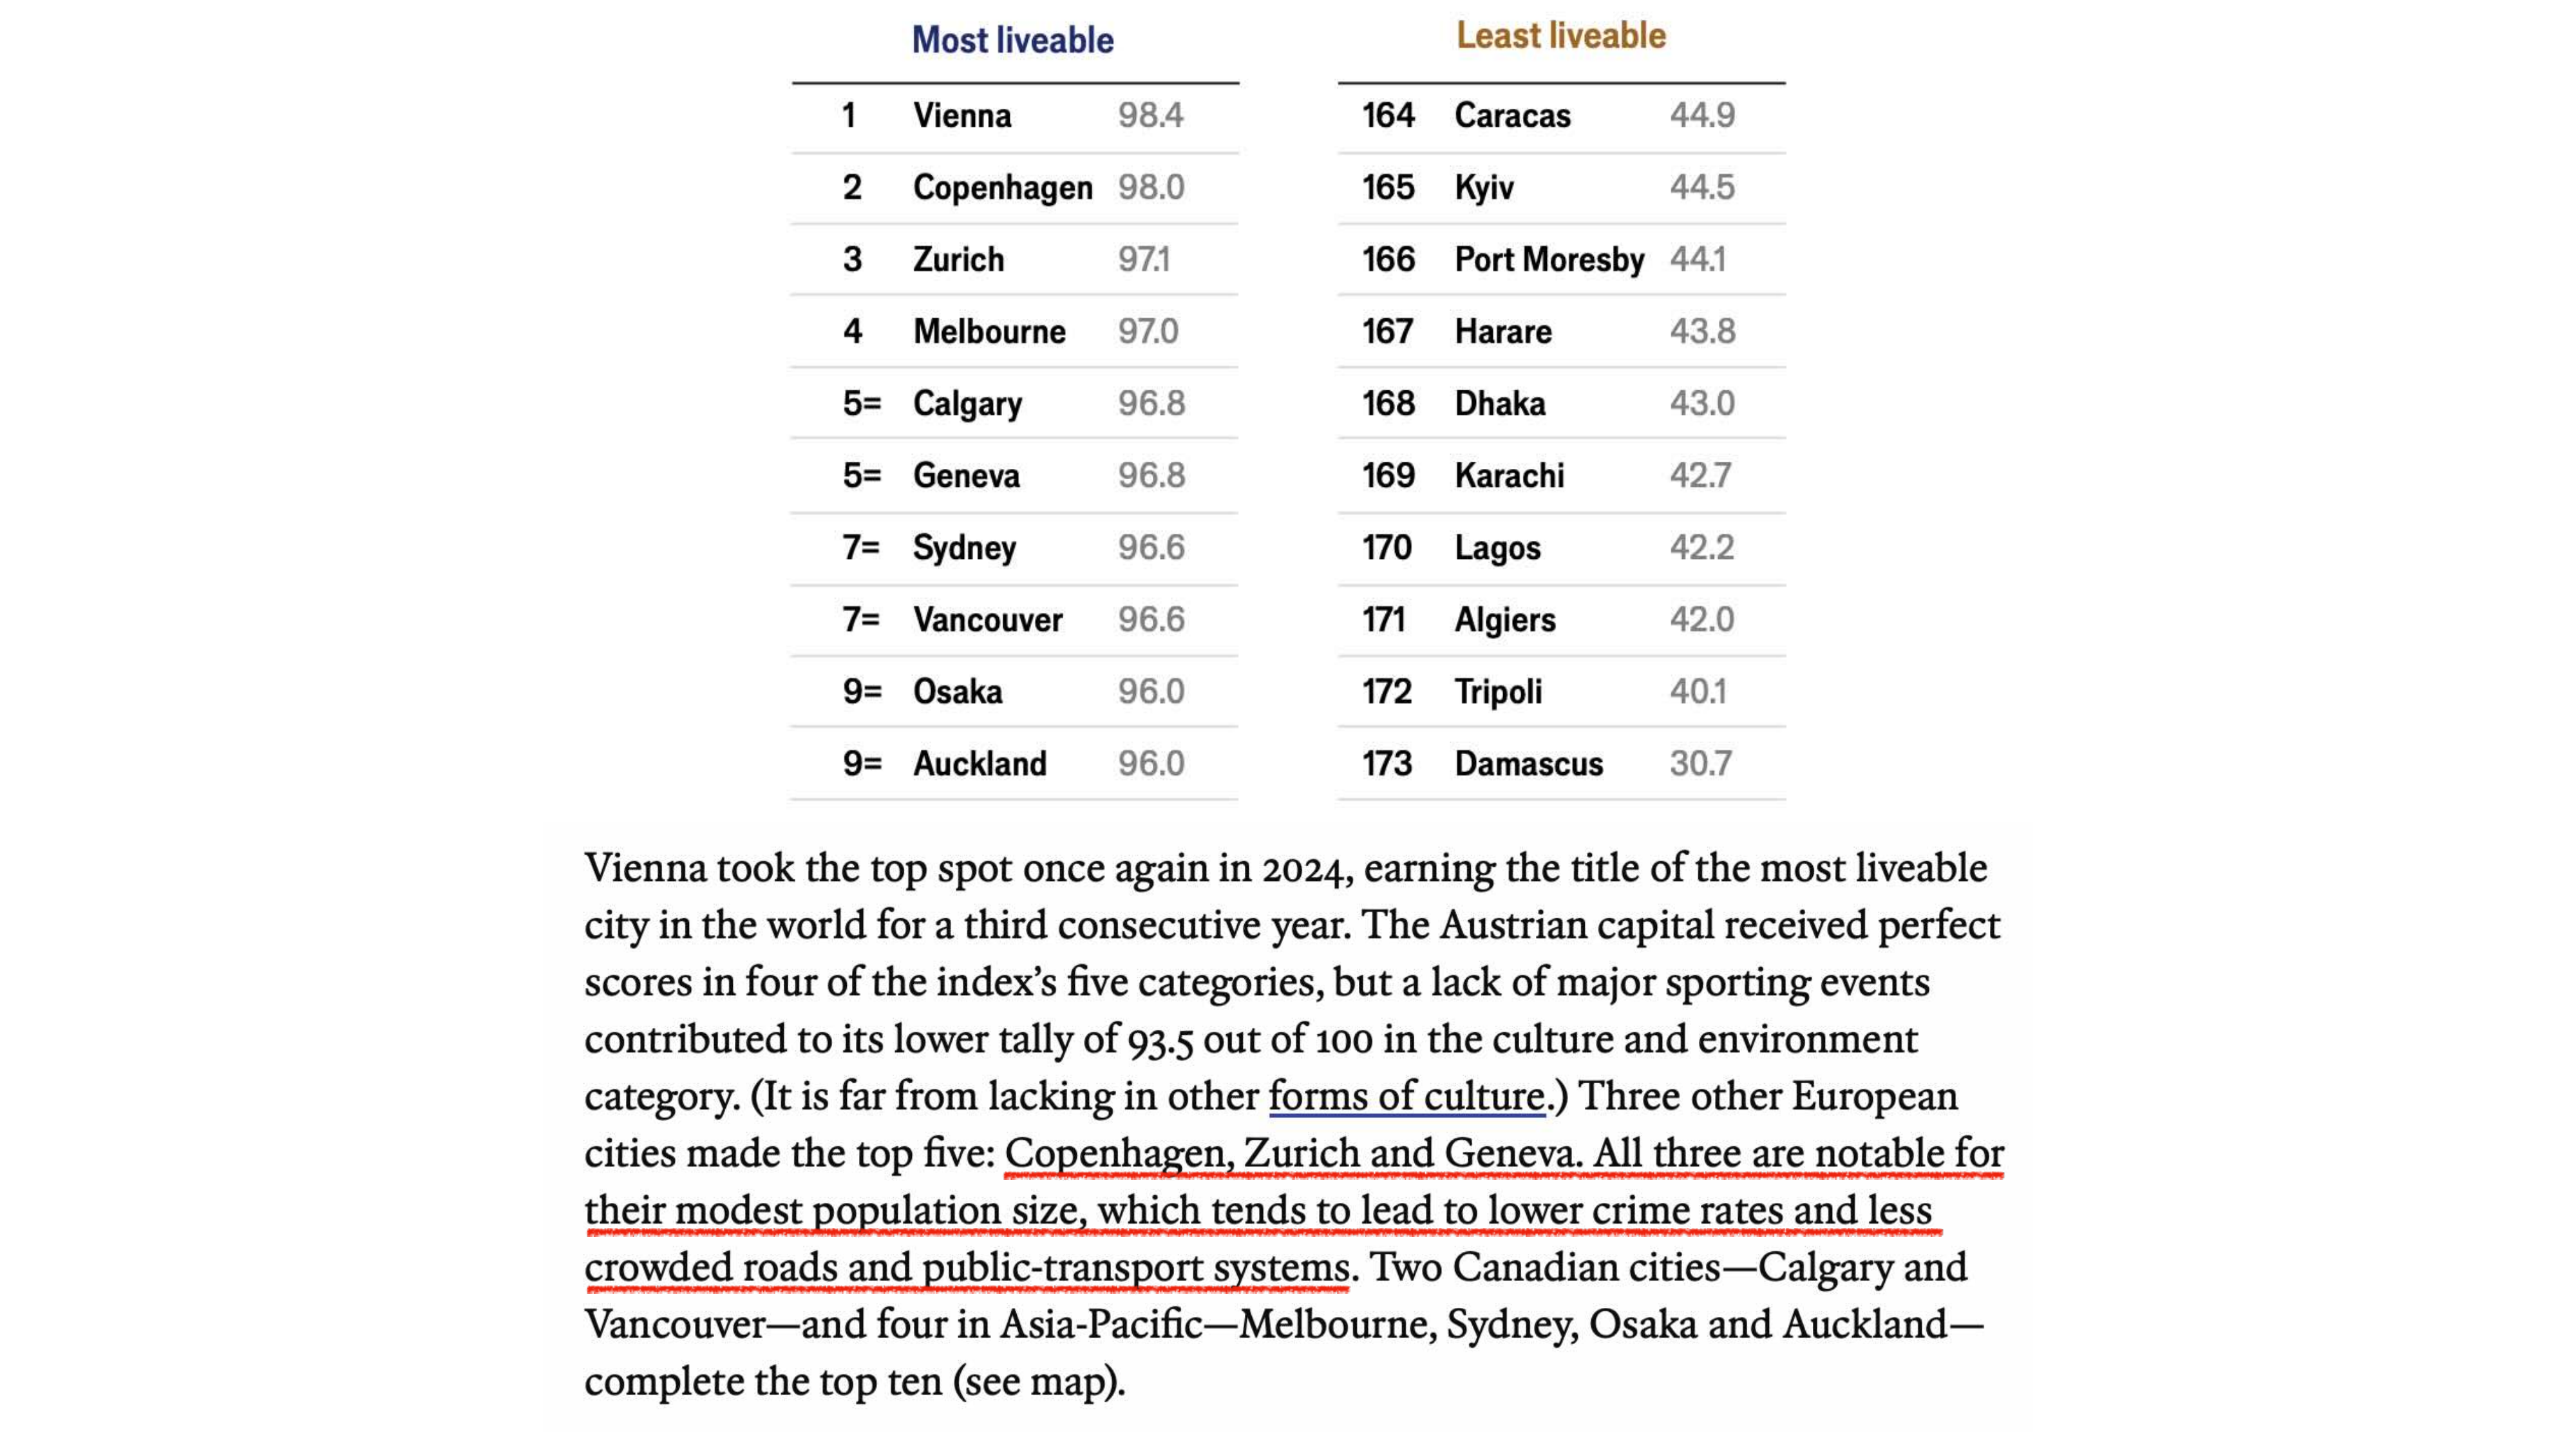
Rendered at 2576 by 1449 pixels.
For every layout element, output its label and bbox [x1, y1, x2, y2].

picture [542, 0, 2033, 1432]
